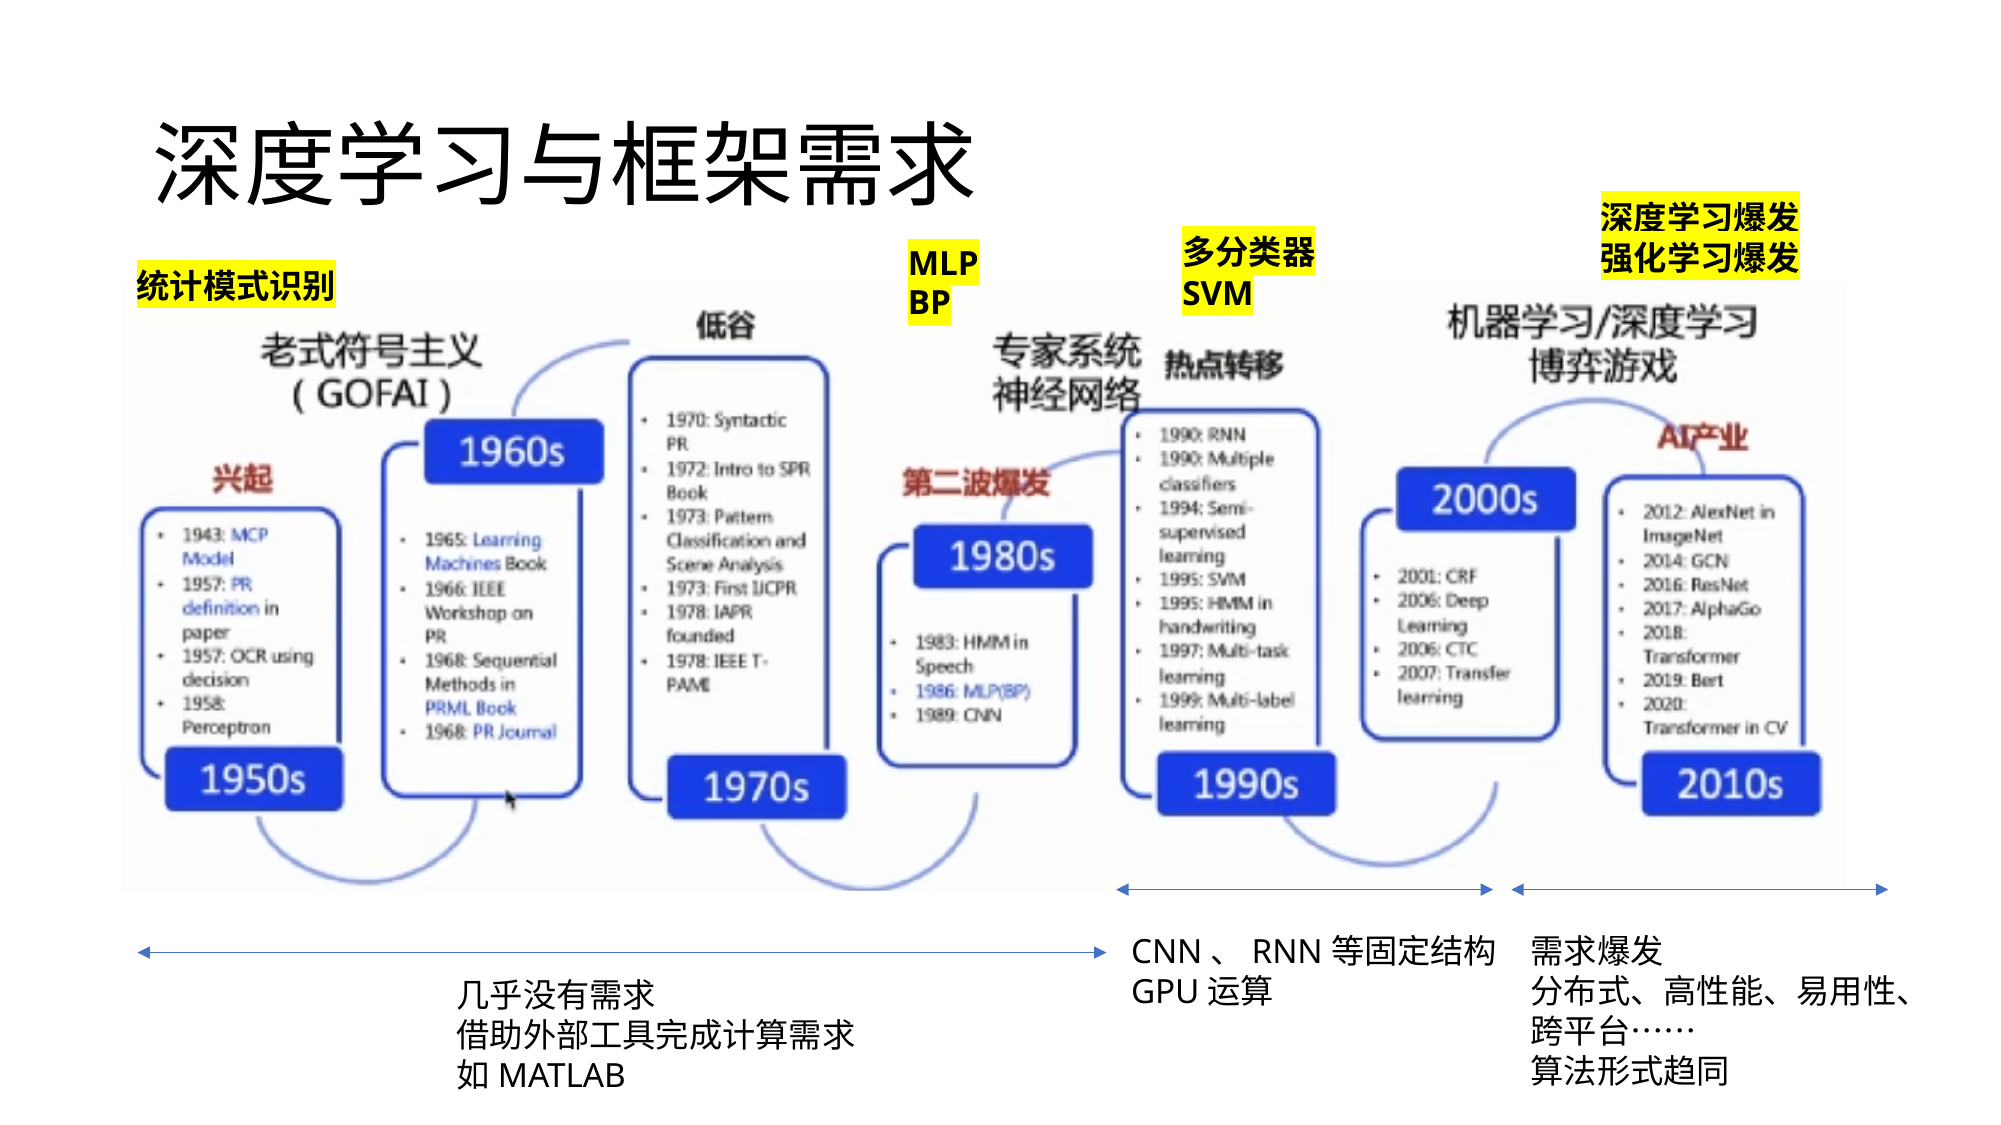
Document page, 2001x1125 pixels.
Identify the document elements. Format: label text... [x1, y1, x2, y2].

text_box 需求爆发 分布式、高性能、易用性、跨平台…… 算法形式趋同 [1516, 922, 1932, 1098]
text_box MLP BP [893, 234, 1059, 281]
text_box CNN、RNN等固定结构 GPU运算 [1116, 922, 1516, 1018]
text_box 多分类器 SVM [1167, 224, 1333, 281]
title 深度学习与框架需求 [137, 59, 1863, 278]
text_box 几乎没有需求 借助外部工具完成计算需求 如MATLAB [441, 966, 884, 1102]
text_box 统计模式识别 [121, 257, 375, 281]
text_box 深度学习爆发 强化学习爆发 [1585, 189, 1847, 281]
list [121, 281, 1847, 891]
